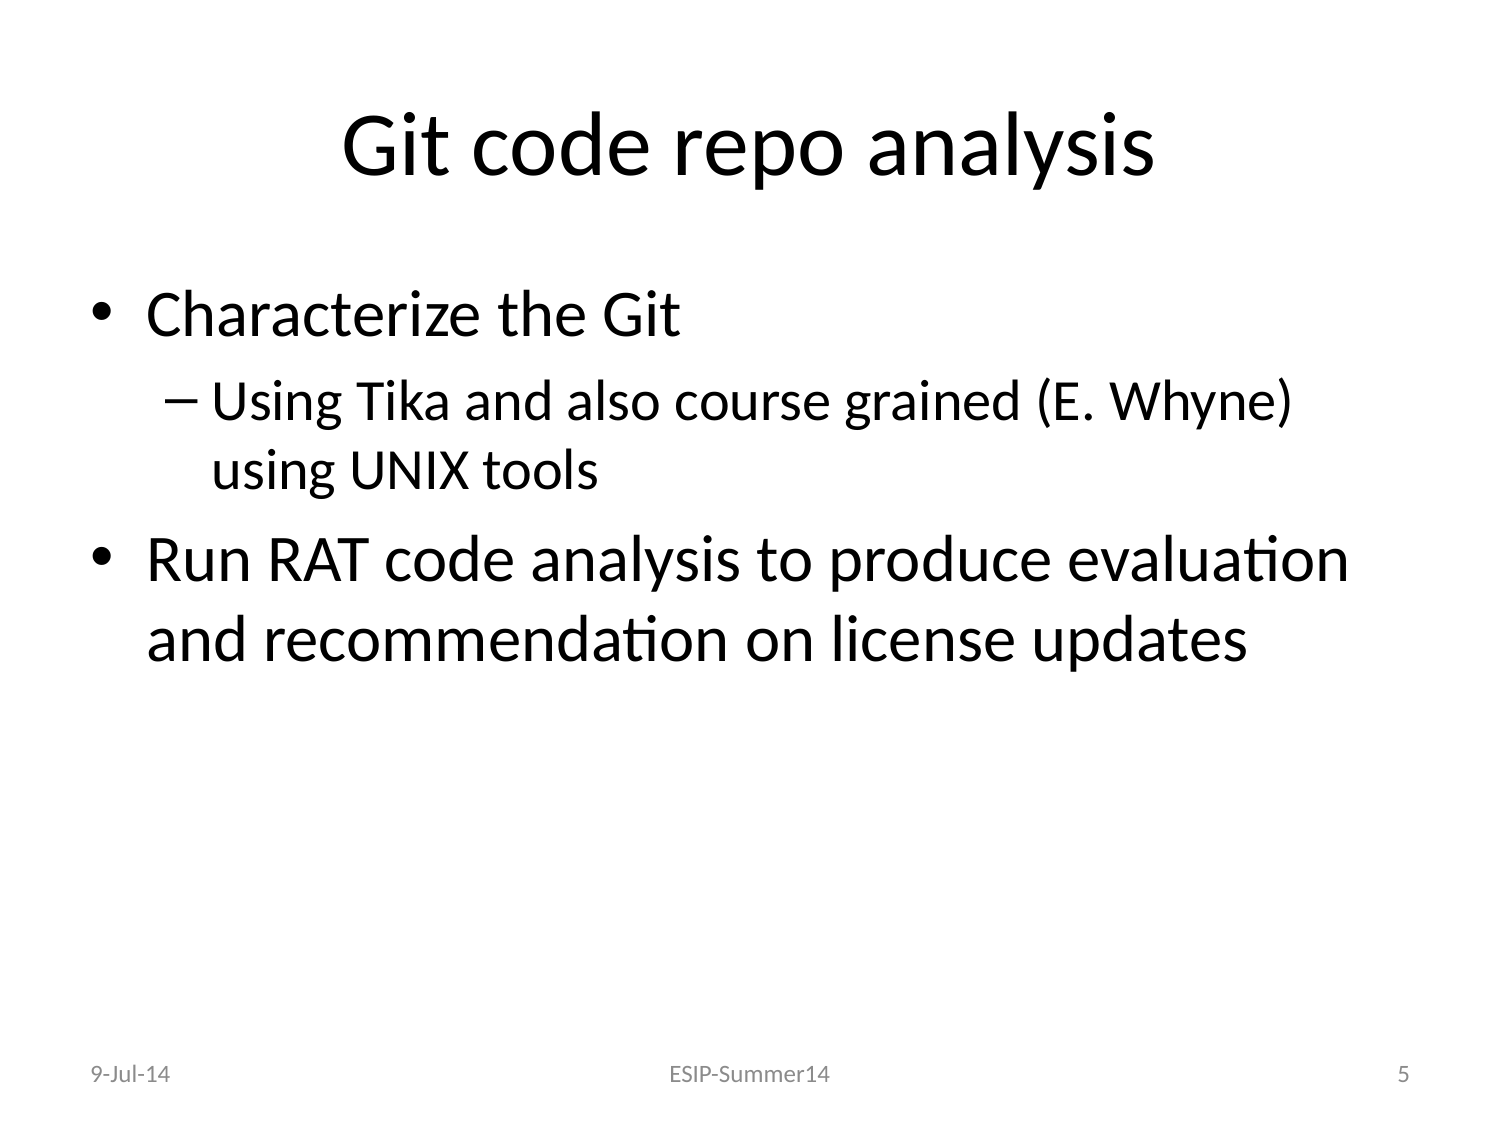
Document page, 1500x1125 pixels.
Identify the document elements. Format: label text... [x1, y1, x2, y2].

title Git code repo analysis [75, 45, 1425, 233]
list Characterize the Git Using Tika and also course grained (E. Whyne) using UNIX tools Run RAT code analysis to produce evaluation and recommendation on license updates [75, 262, 1425, 1005]
slide_number 5 [1074, 1042, 1425, 1103]
slide_number 9-Jul-14 [75, 1042, 425, 1103]
footer ESIP-Summer14 [512, 1042, 988, 1103]
